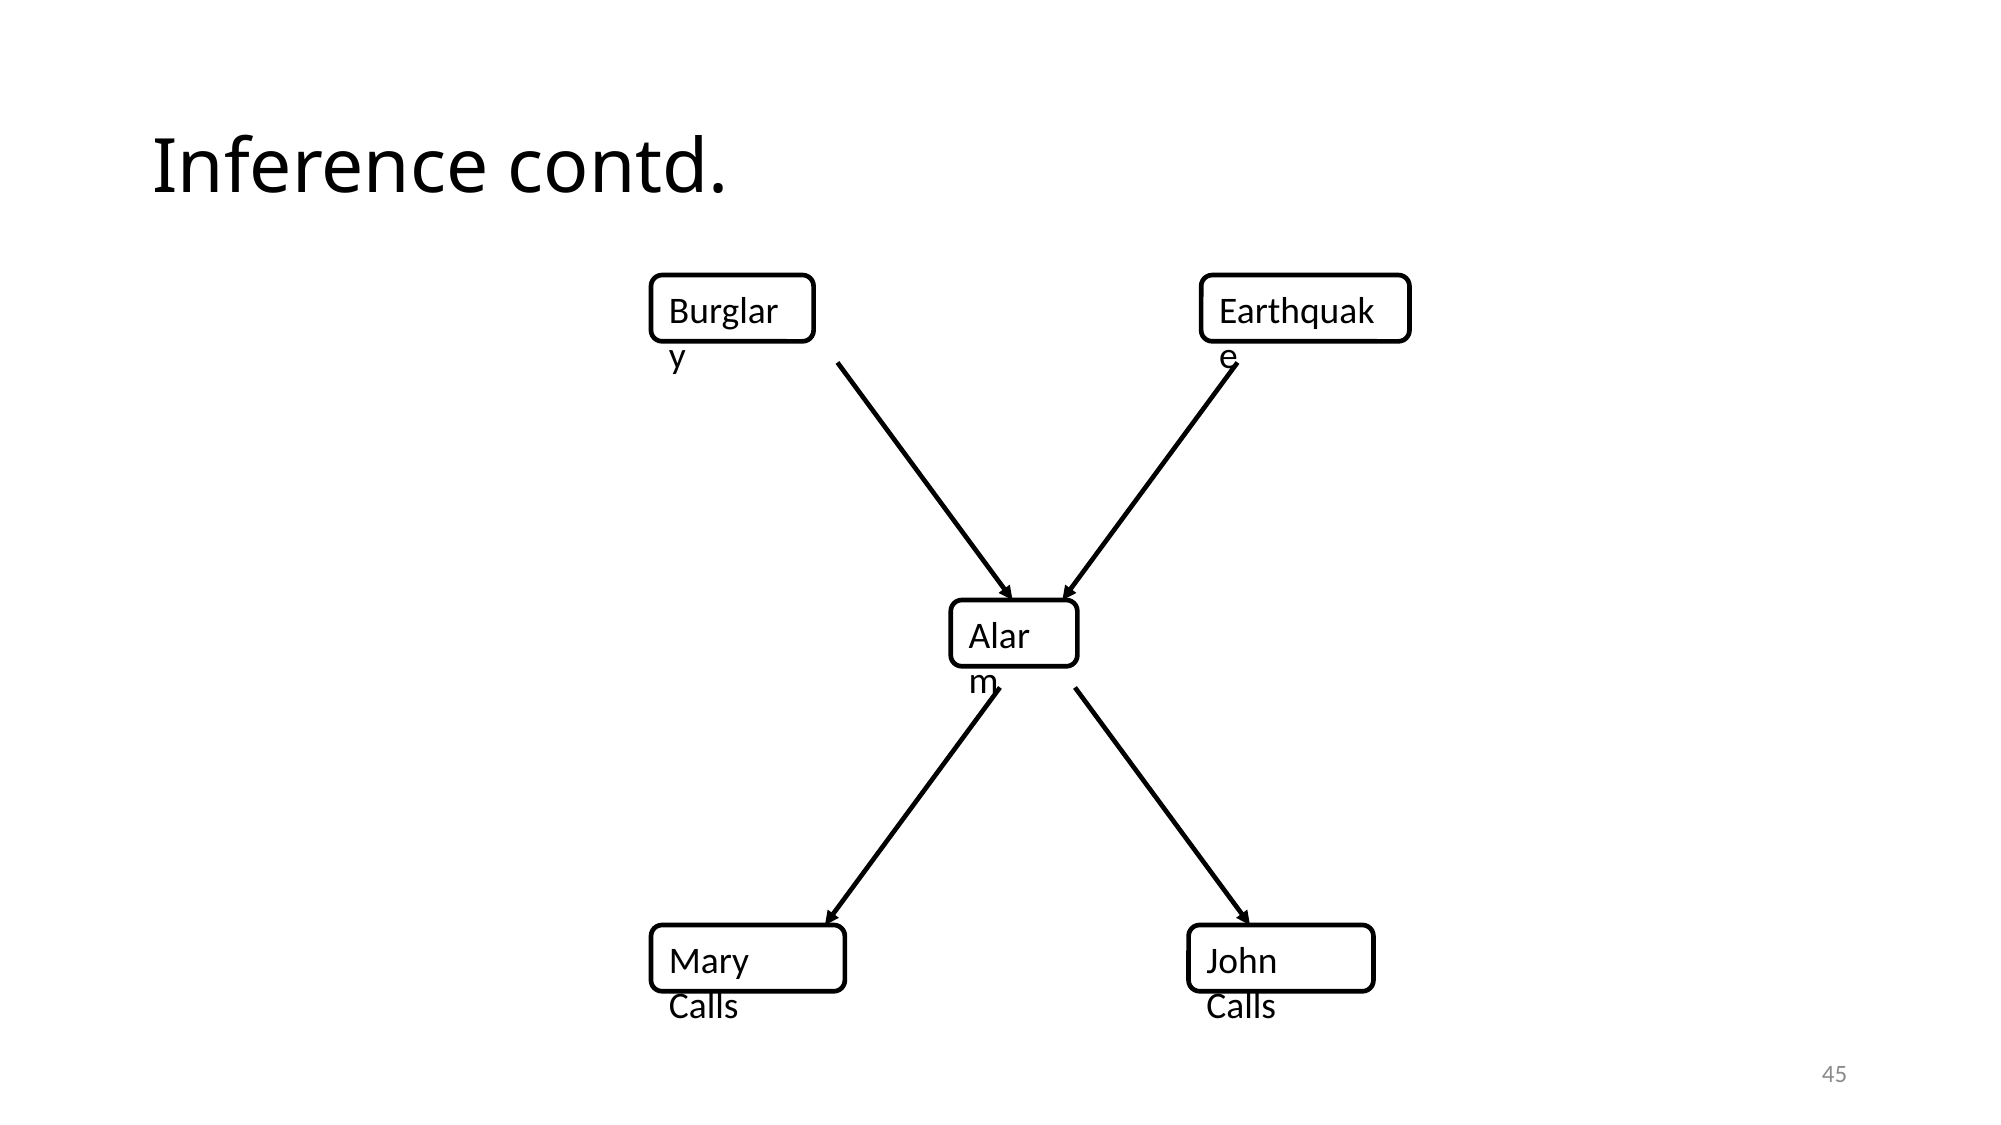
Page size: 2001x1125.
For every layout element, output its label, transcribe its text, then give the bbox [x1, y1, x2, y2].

text_box John Calls [1188, 924, 1374, 992]
text_box Earthquake [1201, 275, 1410, 342]
title Inference contd. [137, 59, 1863, 278]
text_box [1062, 362, 1238, 601]
text_box Alarm [950, 600, 1078, 667]
text_box Mary Calls [650, 924, 845, 992]
slide_number 45 [1412, 1042, 1863, 1103]
text_box [825, 687, 1001, 925]
text_box [1074, 687, 1250, 925]
text_box Burglary [650, 275, 814, 342]
text_box [837, 362, 1013, 601]
